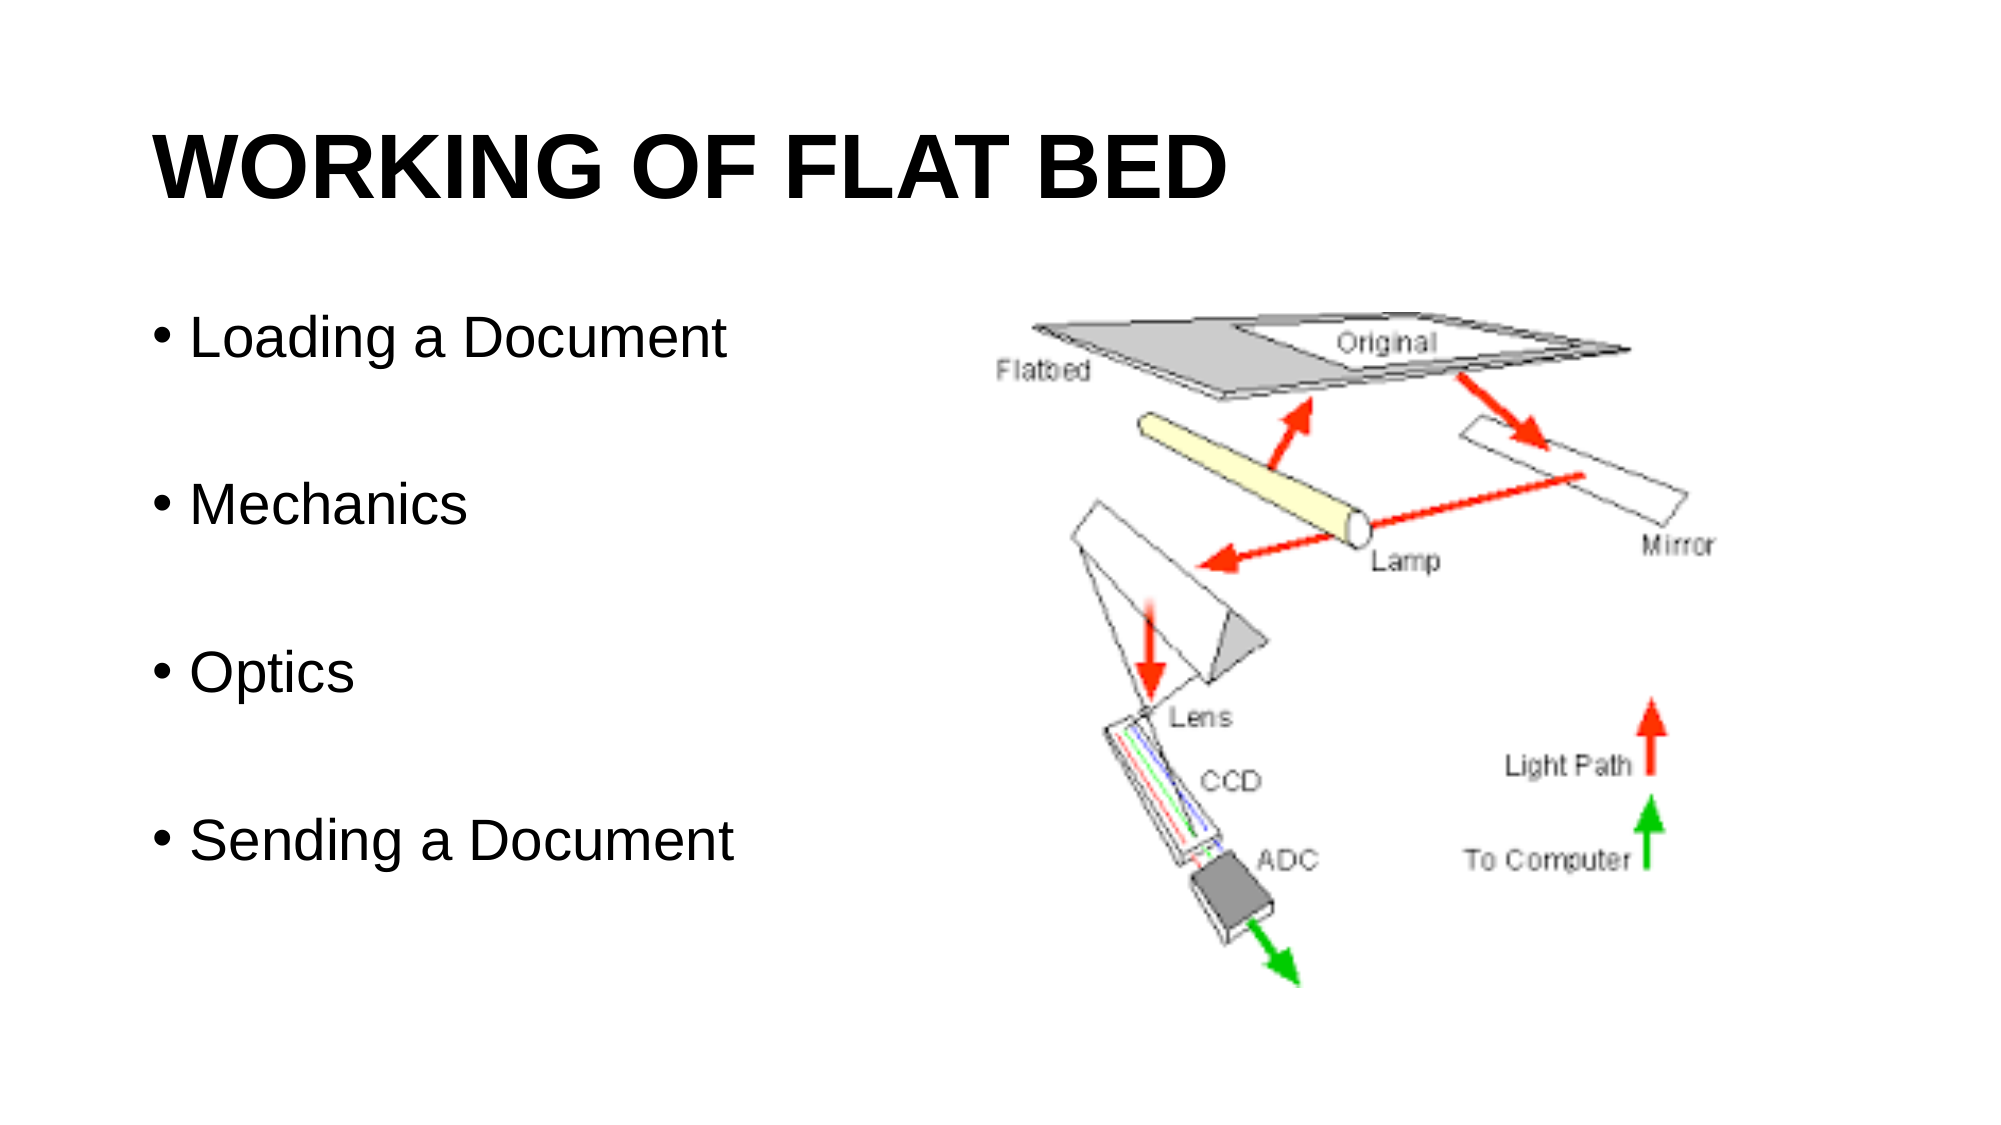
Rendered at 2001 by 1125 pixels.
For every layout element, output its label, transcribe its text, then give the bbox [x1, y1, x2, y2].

title WORKING OF FLAT BED [137, 59, 1863, 278]
picture [995, 312, 1721, 988]
list Loading a Document Mechanics Optics Sending a Document [137, 299, 1863, 1014]
